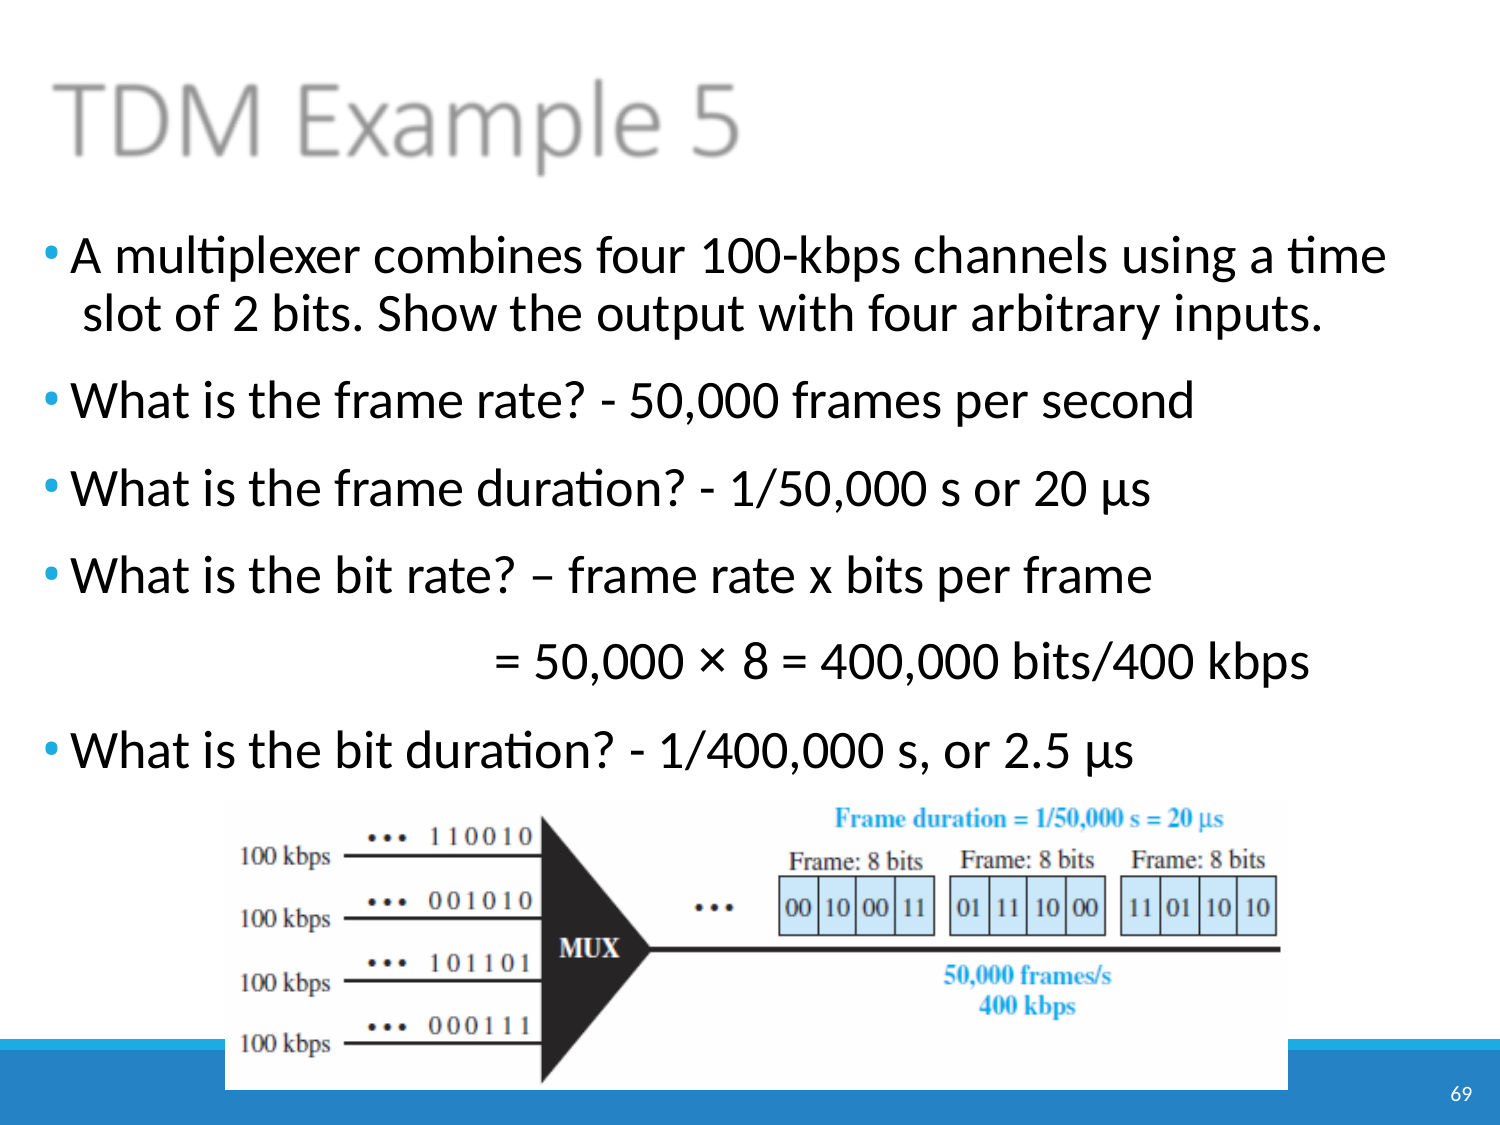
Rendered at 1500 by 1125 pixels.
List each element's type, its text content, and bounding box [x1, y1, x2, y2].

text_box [0, 10, 817, 190]
slide_number 69 [1444, 1083, 1479, 1125]
title [24, 39, 1476, 230]
picture [224, 799, 1288, 1091]
text_box A multiplexer combines four 100-kbps channels using a time slot of 2 bits. Show the output with four arbitrary inputs. What is the frame rate? - 50,000 frames per second What is the frame duration? - 1/50,000 s or 20 μs What is the bit rate? – frame rate x bits per frame = 50,000 × 8 = 400,000 bits/400 kbps What is the bit duration? - 1/400,000 s, or 2.5 μs [39, 216, 1393, 780]
